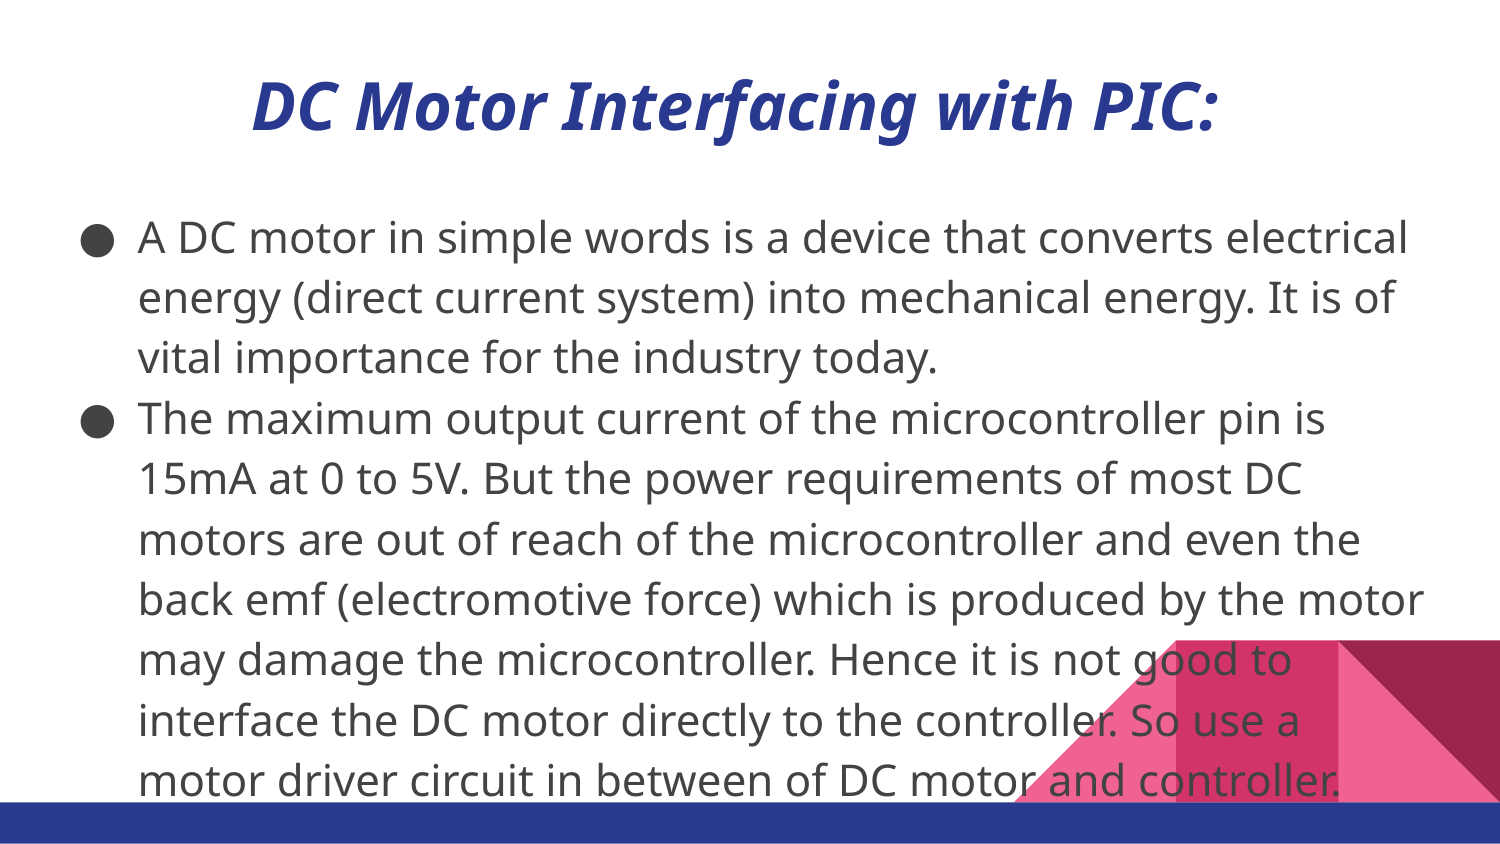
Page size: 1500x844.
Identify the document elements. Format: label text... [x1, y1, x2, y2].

list A DC motor in simple words is a device that converts electrical energy (direct current system) into mechanical energy. It is of vital importance for the industry today. The maximum output current of the microcontroller pin is 15mA at 0 to 5V. But the power requirements of most DC motors are out of reach of the microcontroller and even the back emf (electromotive force) which is produced by the motor may damage the microcontroller. Hence it is not good to interface the DC motor directly to the controller. So use a motor driver circuit in between of DC motor and controller. [47, 186, 1453, 781]
title DC Motor Interfacing with PIC: [105, 49, 1366, 186]
